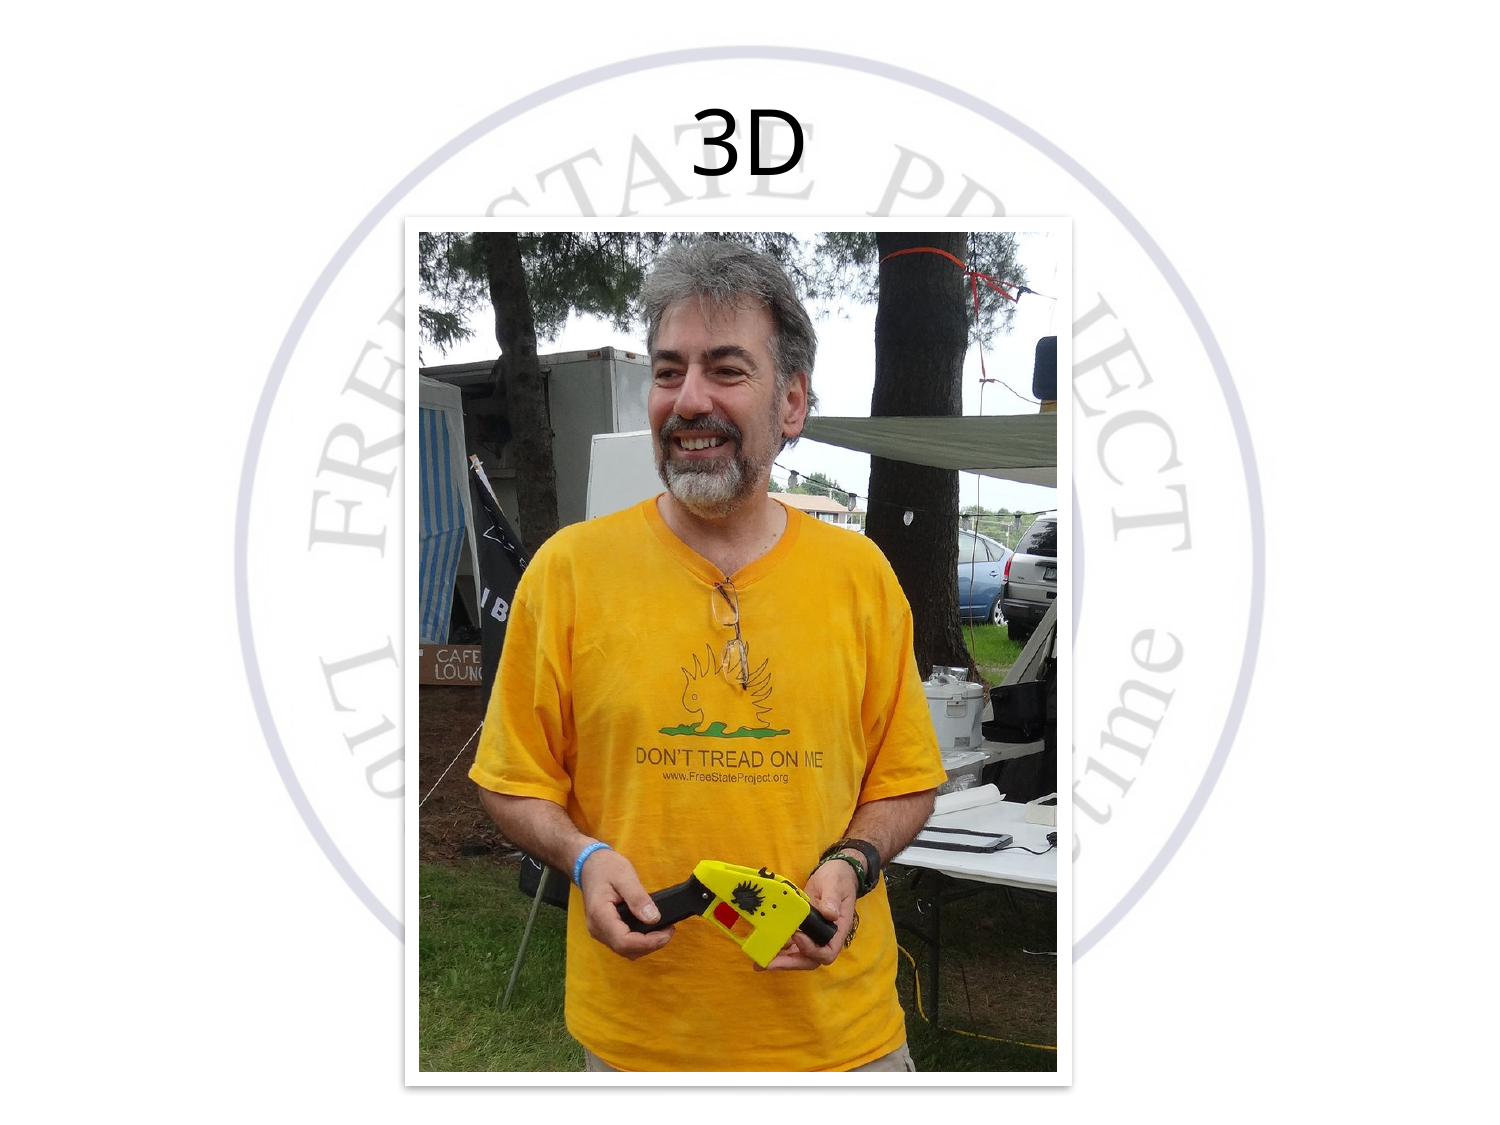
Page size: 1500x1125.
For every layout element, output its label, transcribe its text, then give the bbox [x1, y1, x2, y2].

title 3D [75, 45, 1425, 233]
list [418, 231, 1058, 1072]
